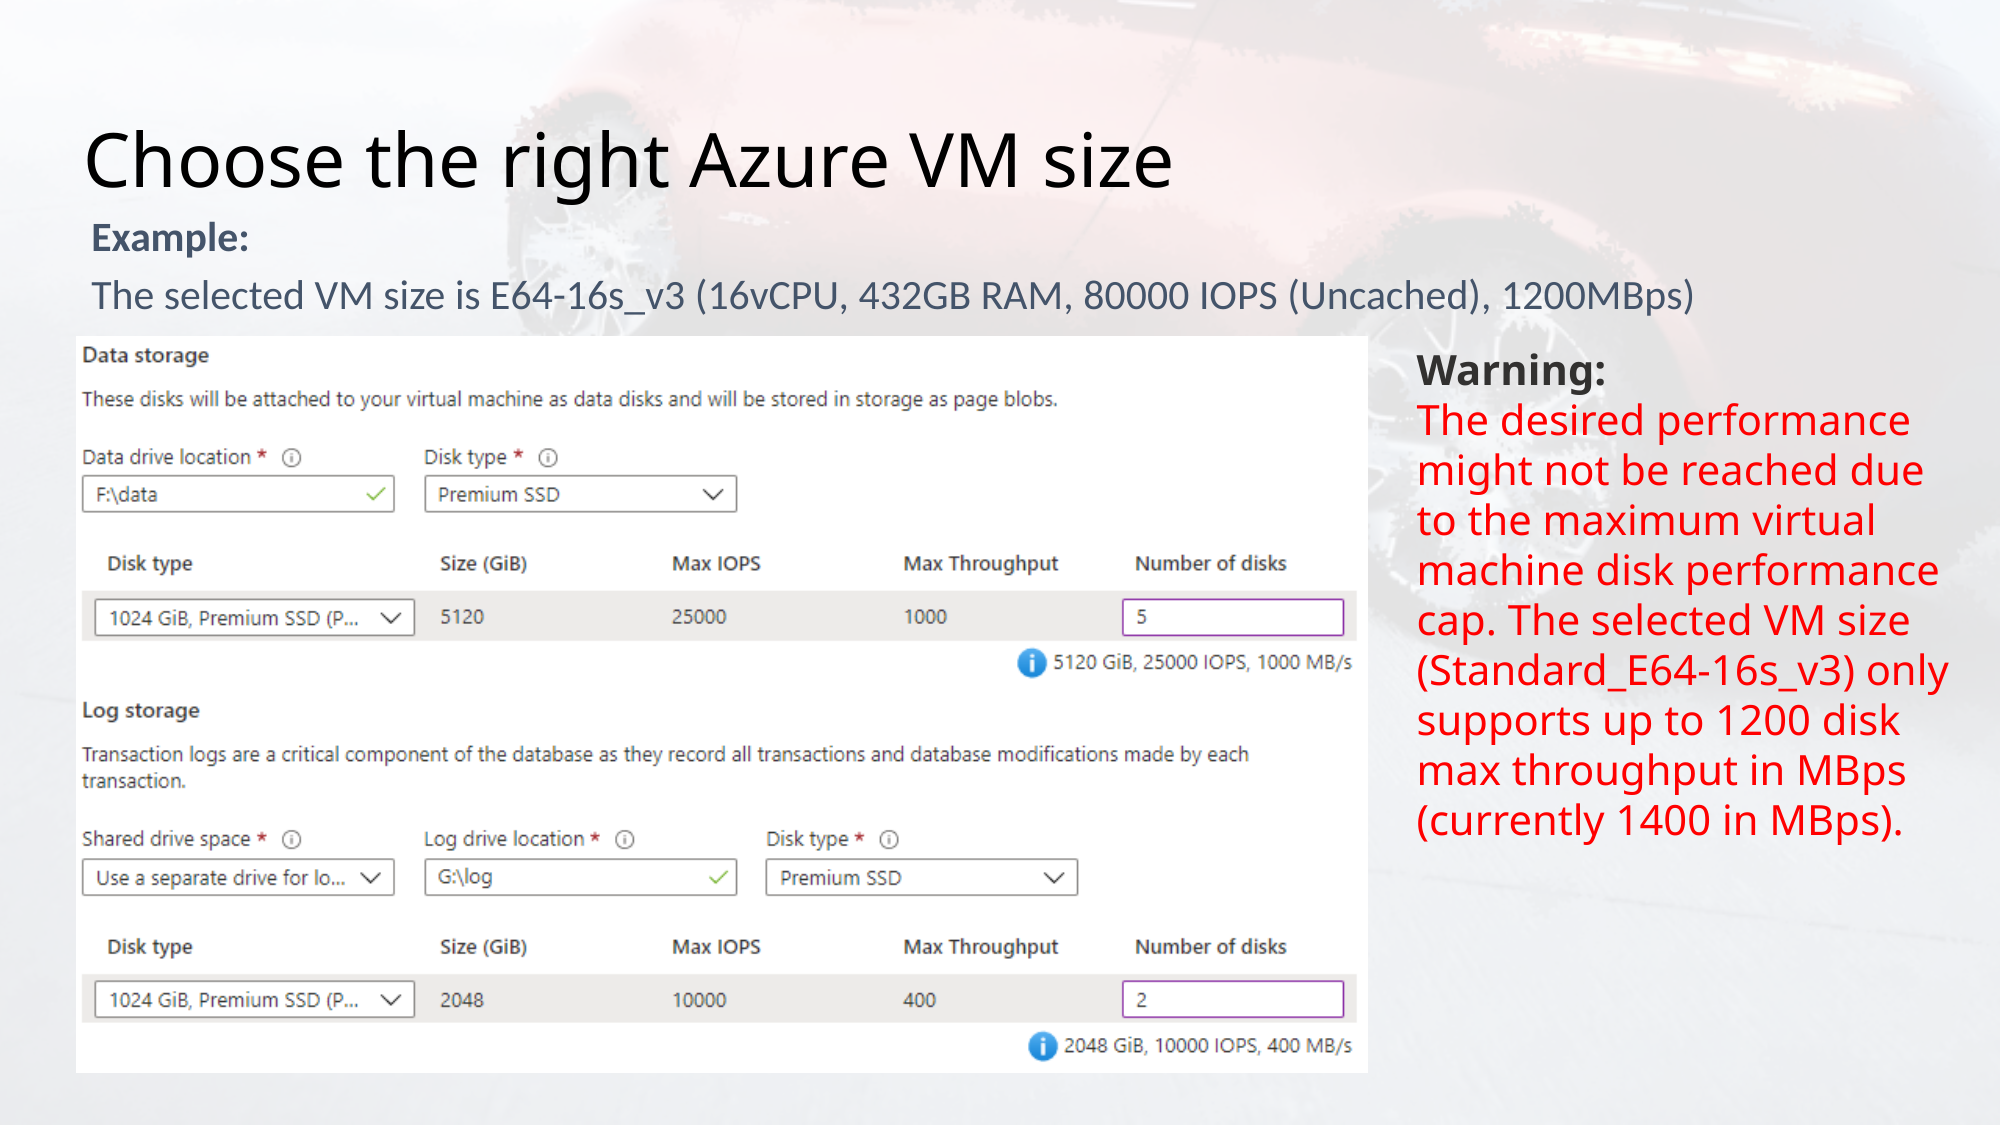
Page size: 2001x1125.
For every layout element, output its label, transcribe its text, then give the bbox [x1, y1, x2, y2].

text_box Warning: The desired performance might not be reached due to the maximum virtual machine disk performance cap. The selected VM size (Standard_E64-16s_v3) only supports up to 1200 disk max throughput in MBps (currently 1400 in MBps). [1401, 336, 1966, 852]
title Choose the right Azure VM size [68, 95, 1924, 231]
list Example: The selected VM size is E64-16s_v3 (16vCPU, 432GB RAM, 80000 IOPS (Uncached), 1200MBps) [76, 202, 1932, 389]
picture [76, 336, 1368, 1073]
